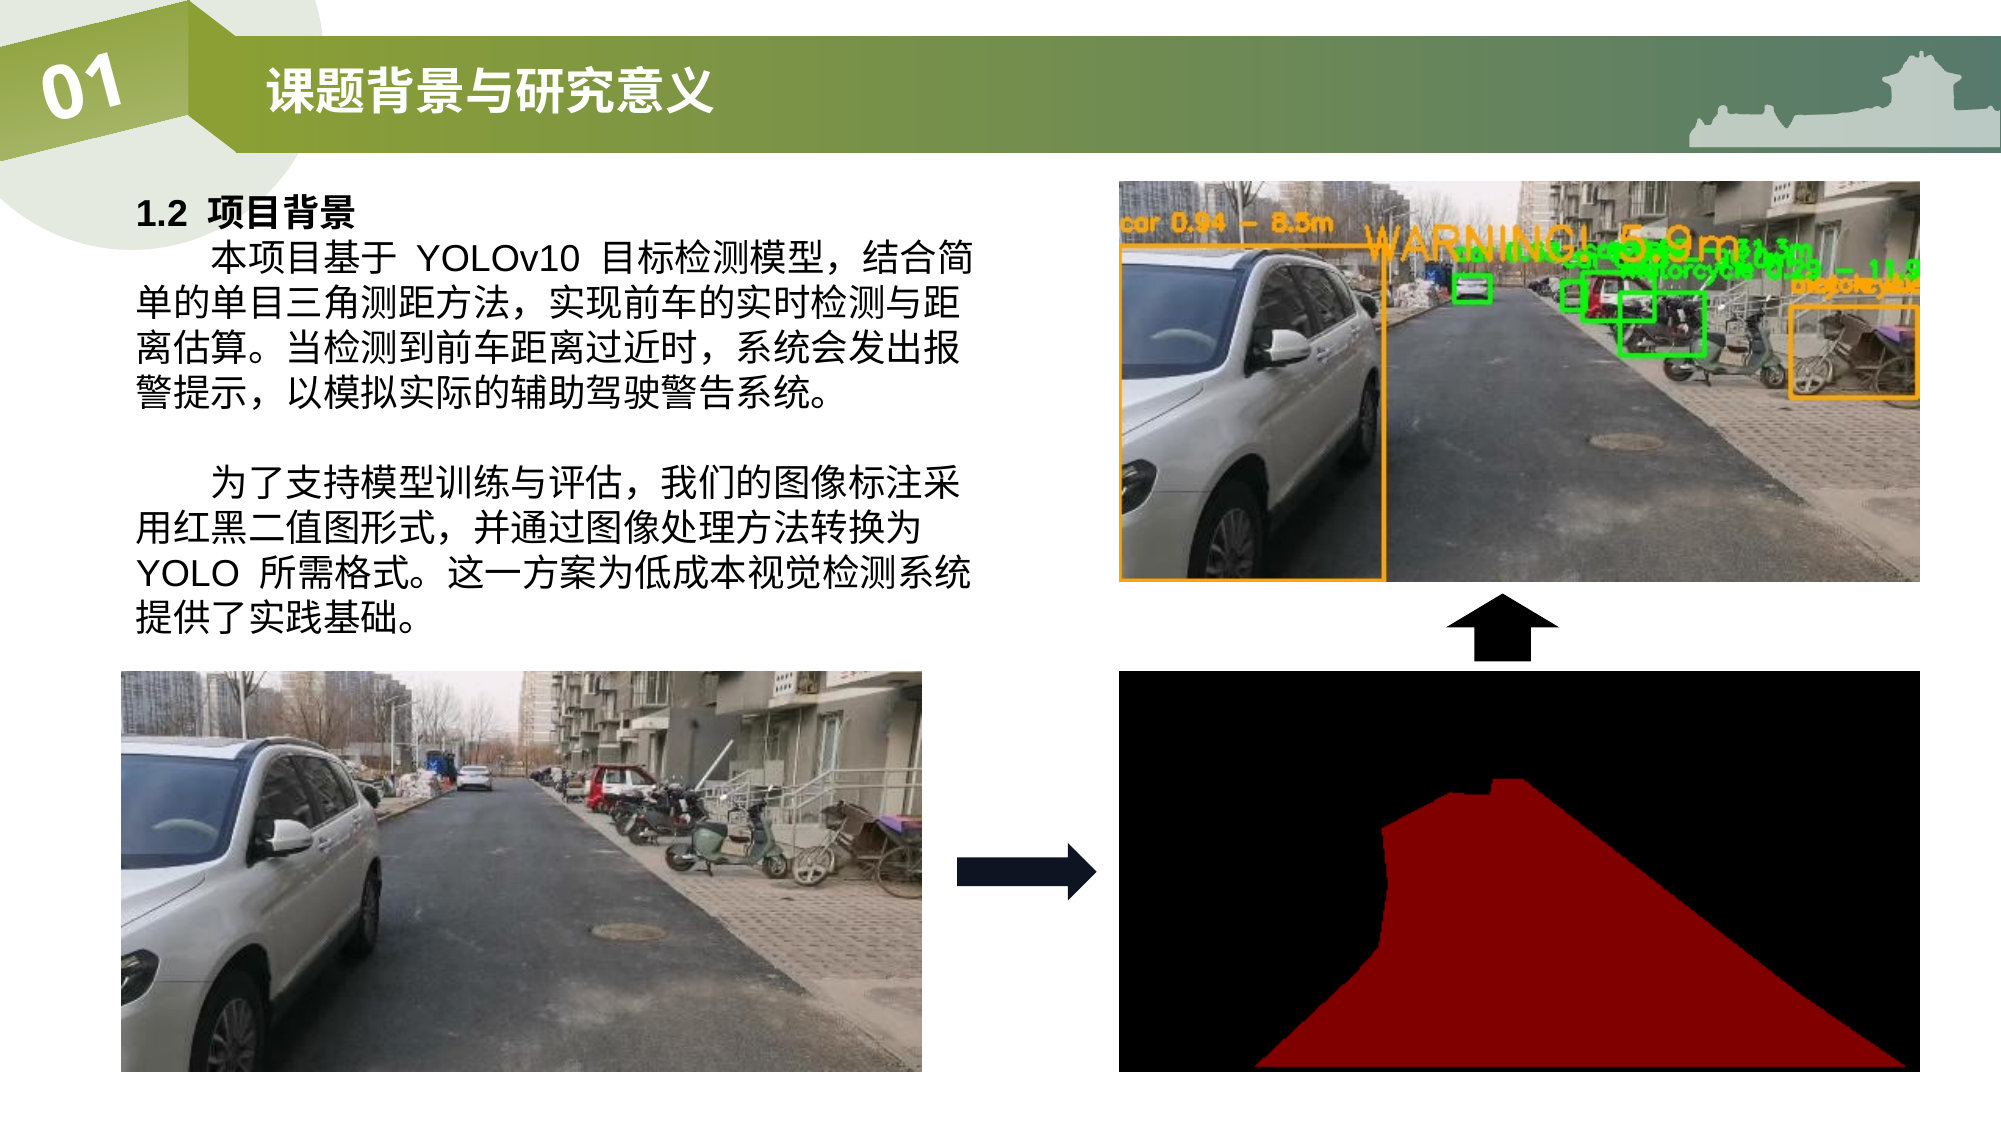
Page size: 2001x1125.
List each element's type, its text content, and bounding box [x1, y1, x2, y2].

picture [1671, 29, 2000, 164]
picture [121, 671, 922, 1072]
text_box 1.2 项目背景 本项目基于 YOLOv10 目标检测模型，结合简单的单目三角测距方法，实现前车的实时检测与距离估算。当检测到前车距离过近时，系统会发出报警提示，以模拟实际的辅助驾驶警告系统。 为了支持模型训练与评估，我们的图像标注采用红黑二值图形式，并通过图像处理方法转换为 YOLO 所需格式。这一方案为低成本视觉检测系统提供了实践基础。 [121, 182, 1000, 805]
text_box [0, 0, 2000, 154]
text_box [0, 154, 300, 251]
picture [1119, 181, 1920, 582]
picture [1119, 671, 1976, 1085]
text_box [957, 842, 1097, 901]
text_box [1445, 593, 1560, 662]
